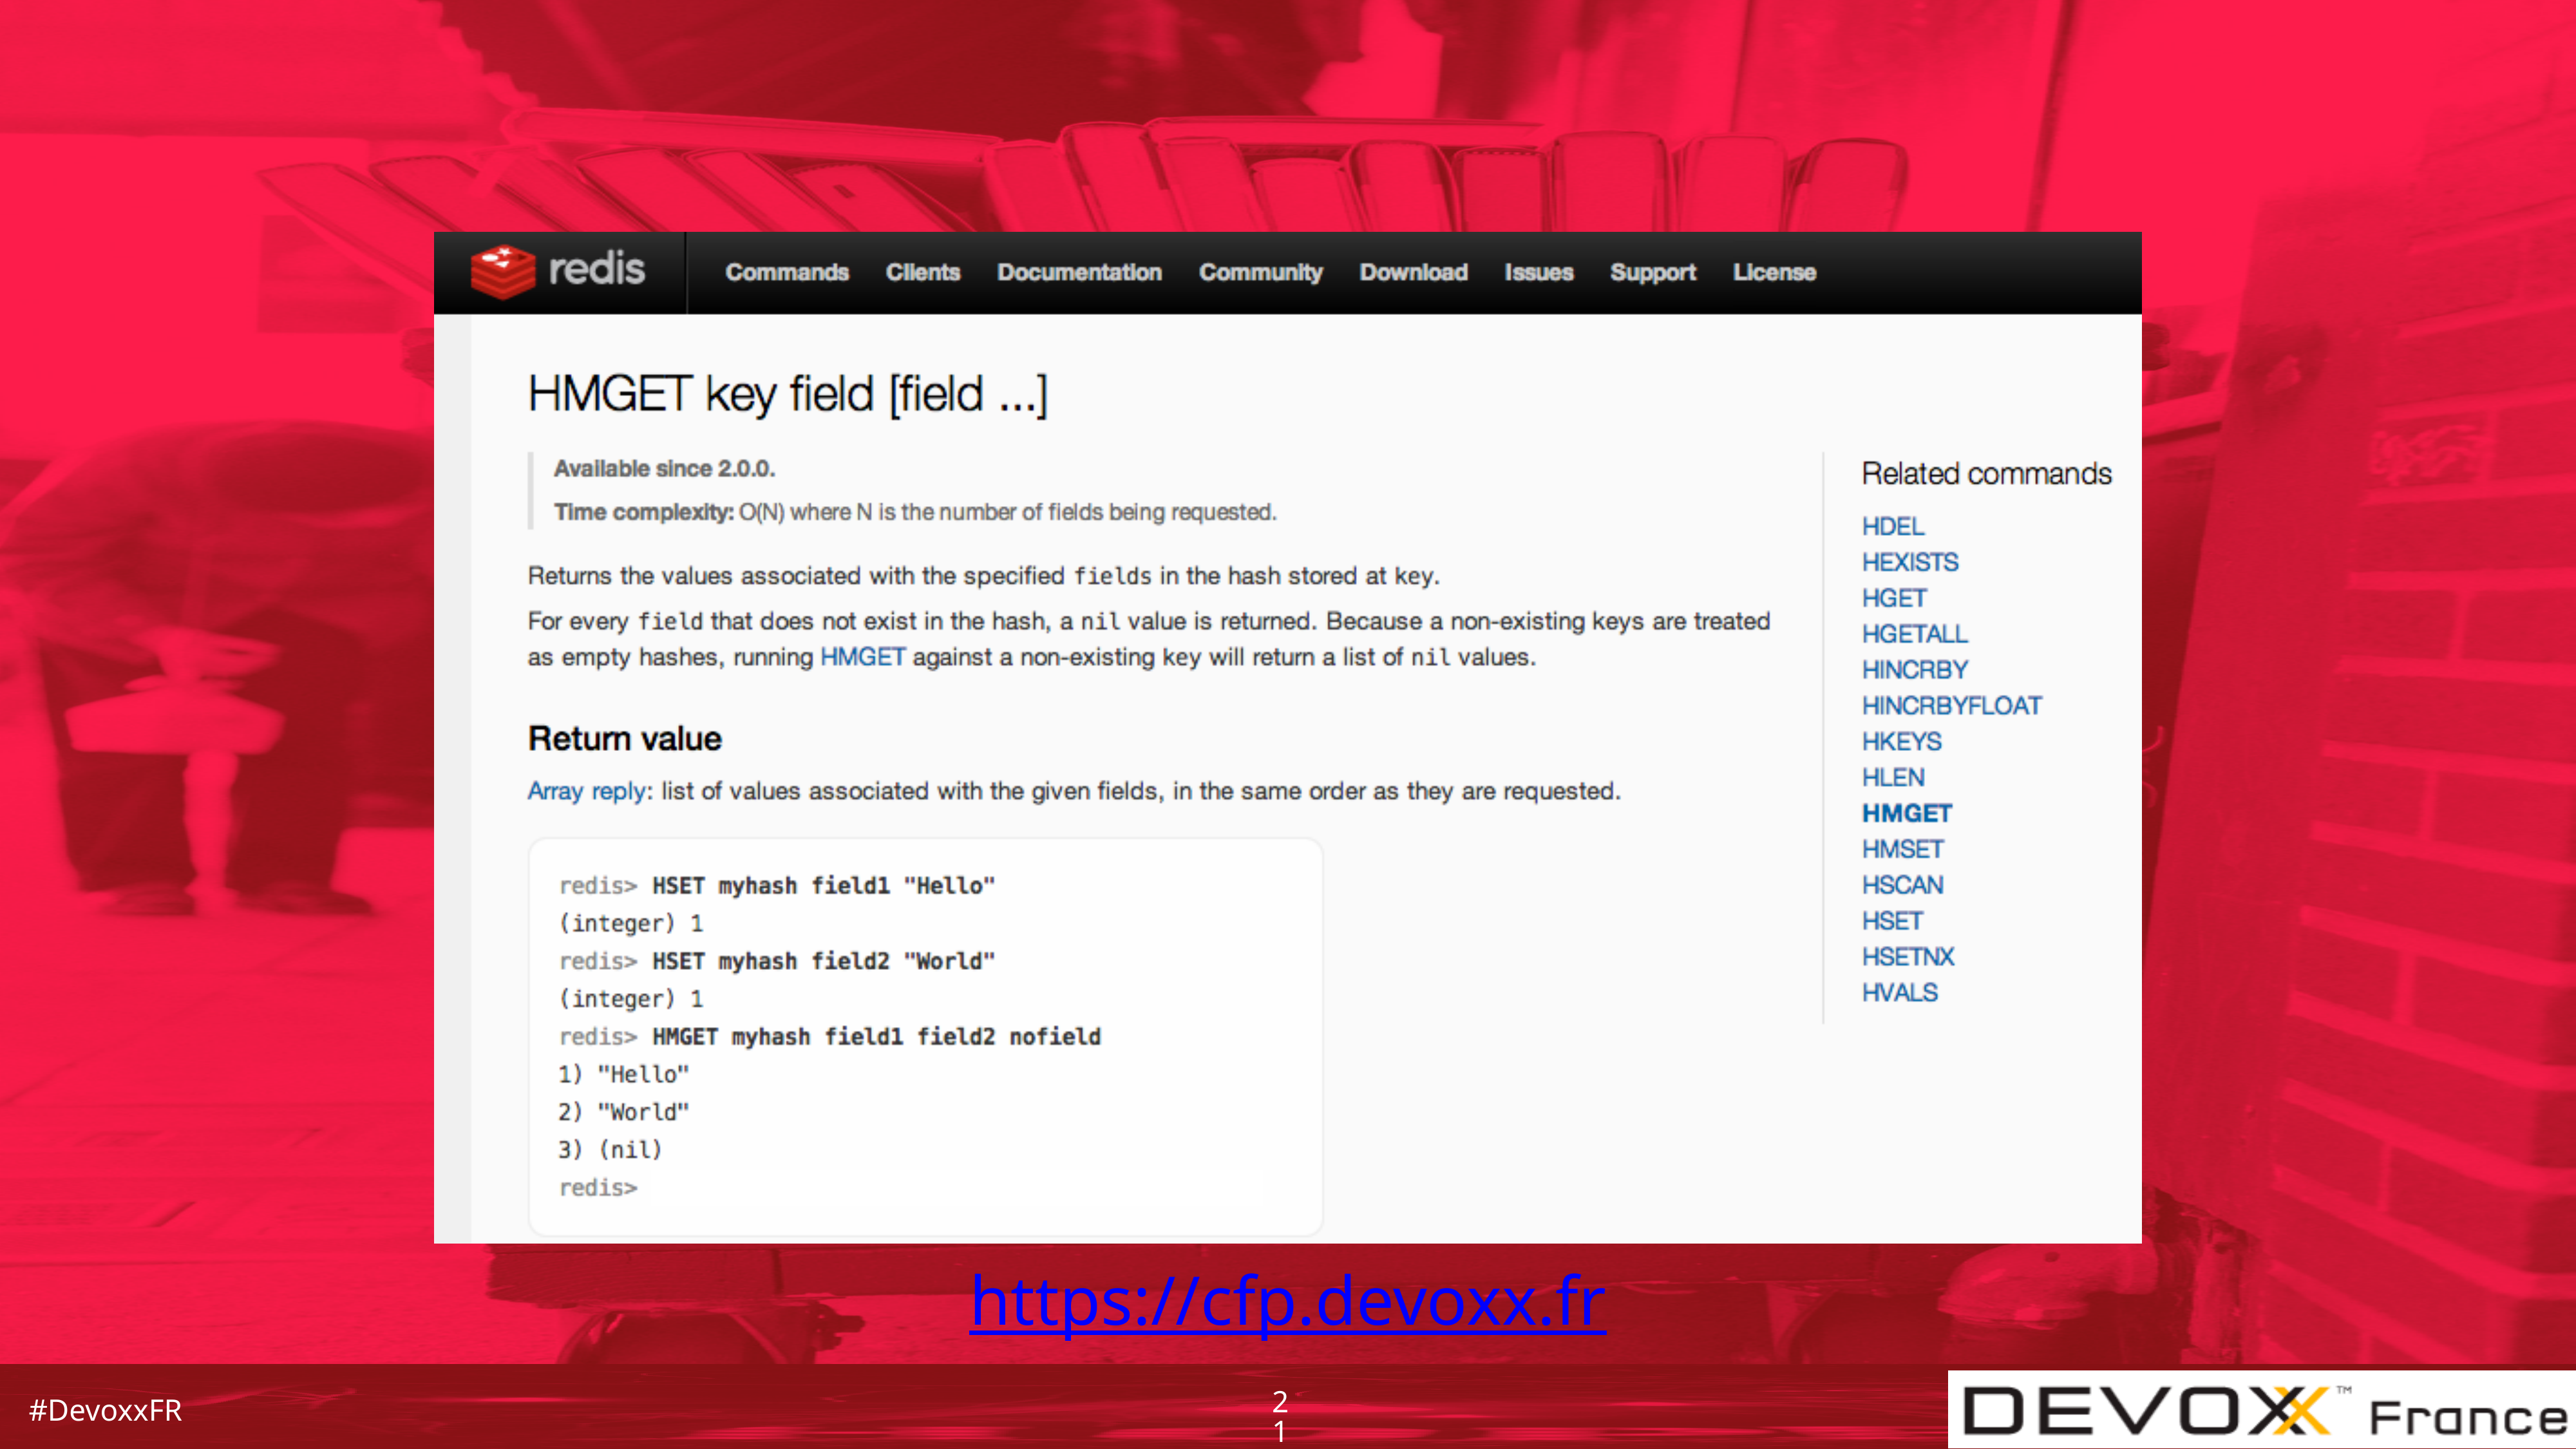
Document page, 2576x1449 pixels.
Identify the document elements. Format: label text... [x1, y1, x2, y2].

text_box https://cfp.devoxx.fr [961, 1251, 1615, 1358]
title Screen capture [463, 203, 2113, 232]
slide_number 21 [1264, 1375, 1310, 1427]
picture [0, 0, 2576, 1449]
